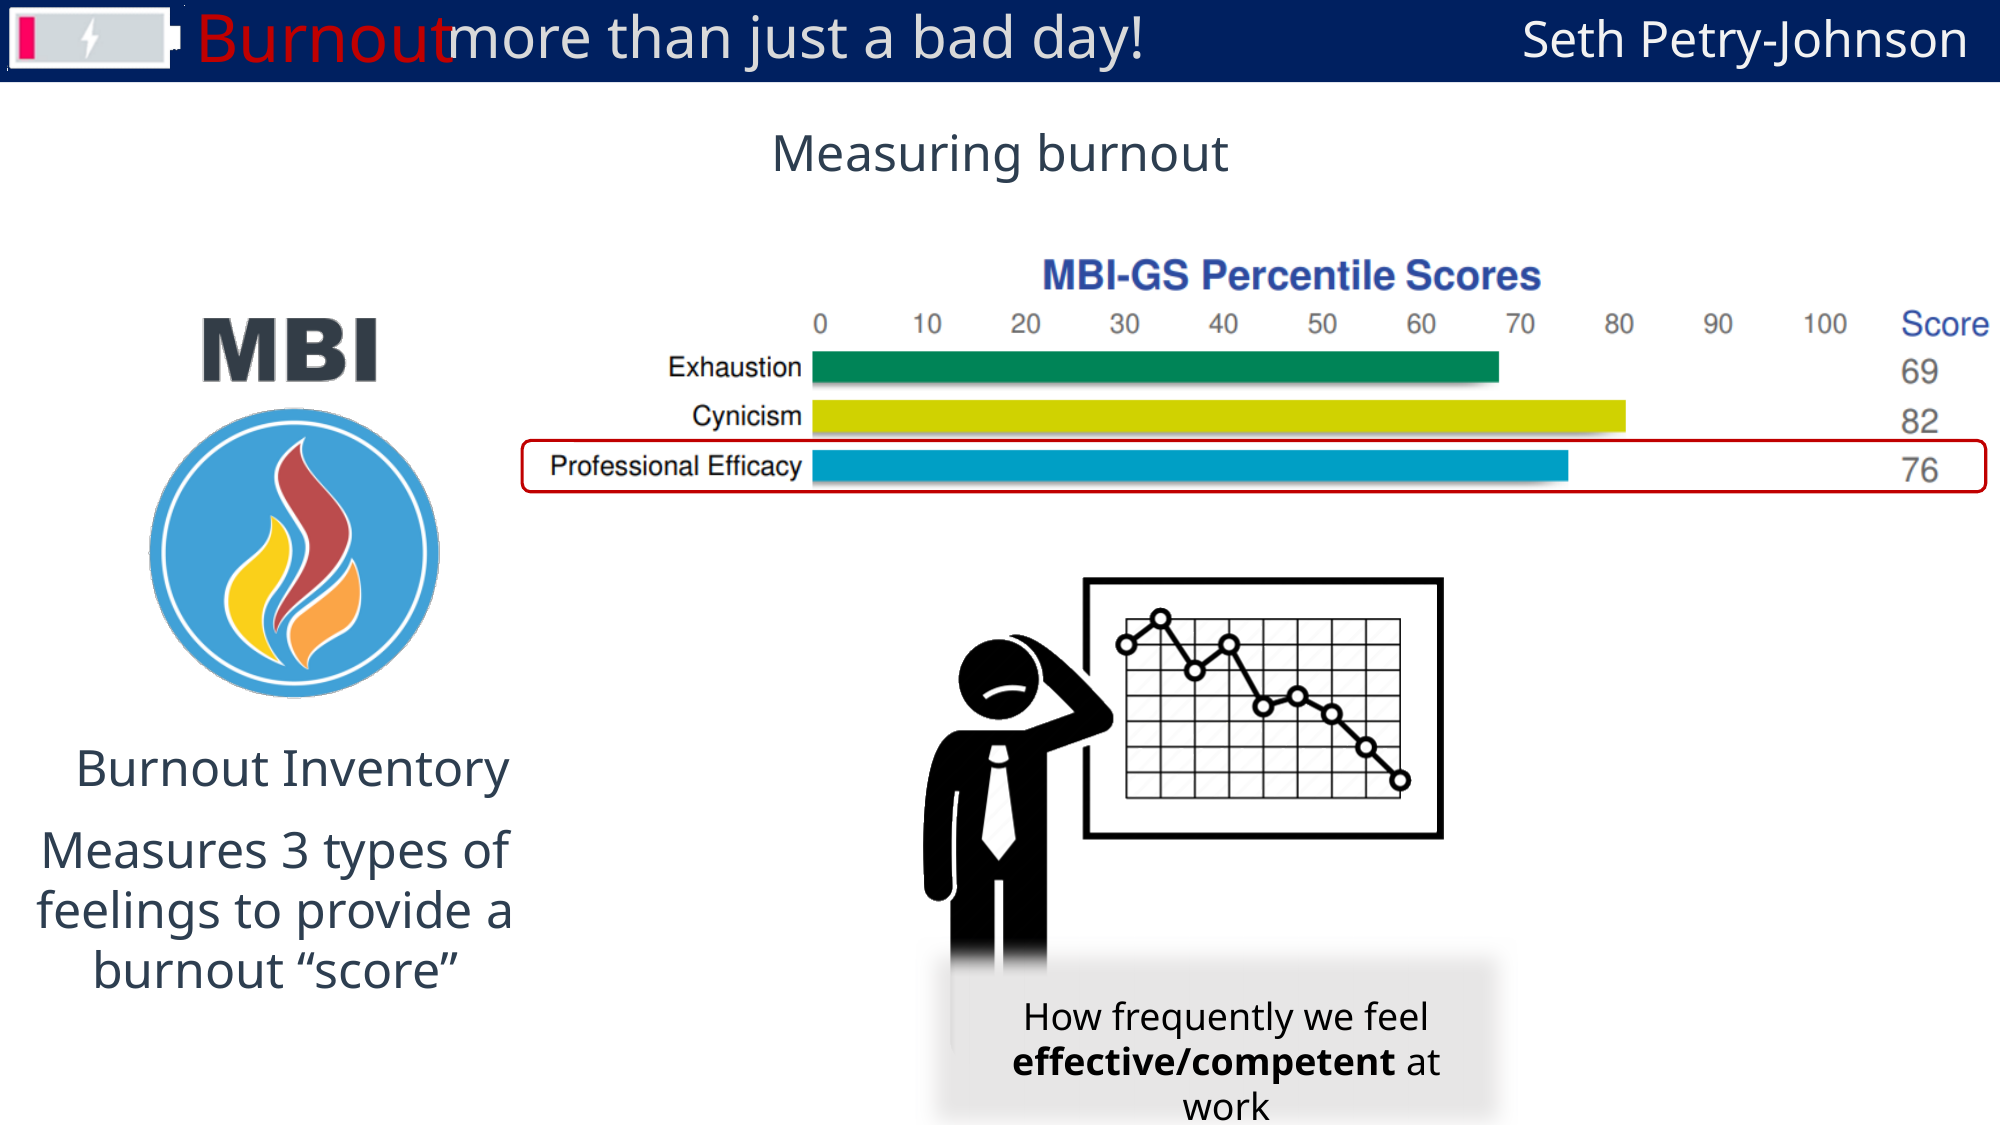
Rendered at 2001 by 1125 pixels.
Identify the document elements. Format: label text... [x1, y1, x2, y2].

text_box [916, 938, 1517, 1125]
text_box Burnout Inventory [0, 728, 793, 804]
picture [7, 5, 185, 71]
picture [923, 559, 1444, 938]
text_box Measures 3 types of feelings to provide a burnout “score” [0, 811, 551, 1007]
text_box more than just a bad day! [825, 0, 1296, 78]
text_box Measuring burnout [549, 113, 1453, 189]
text_box [521, 439, 1983, 493]
text_box [825, 75, 2000, 83]
picture [538, 254, 2000, 491]
text_box Burnout [0, 0, 825, 83]
text_box Seth Petry-Johnson [1296, 0, 2000, 75]
picture [136, 309, 450, 704]
